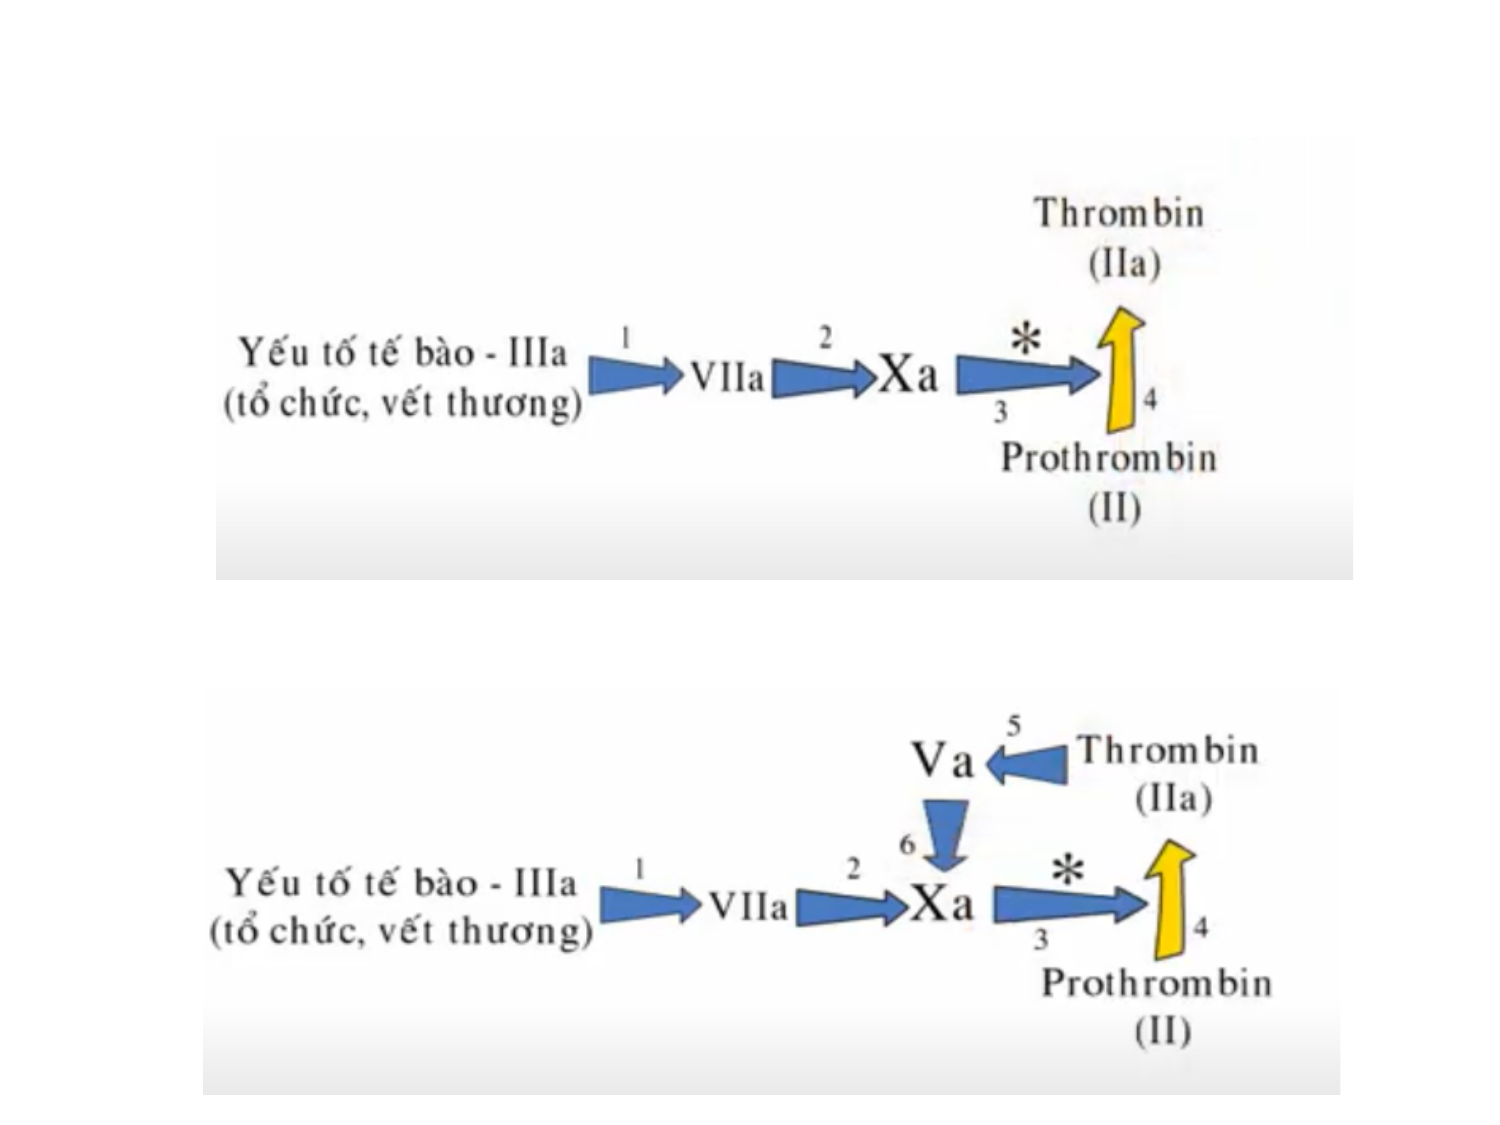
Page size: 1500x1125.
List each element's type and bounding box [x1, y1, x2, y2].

list [216, 137, 1354, 580]
text_box [203, 687, 1341, 1095]
